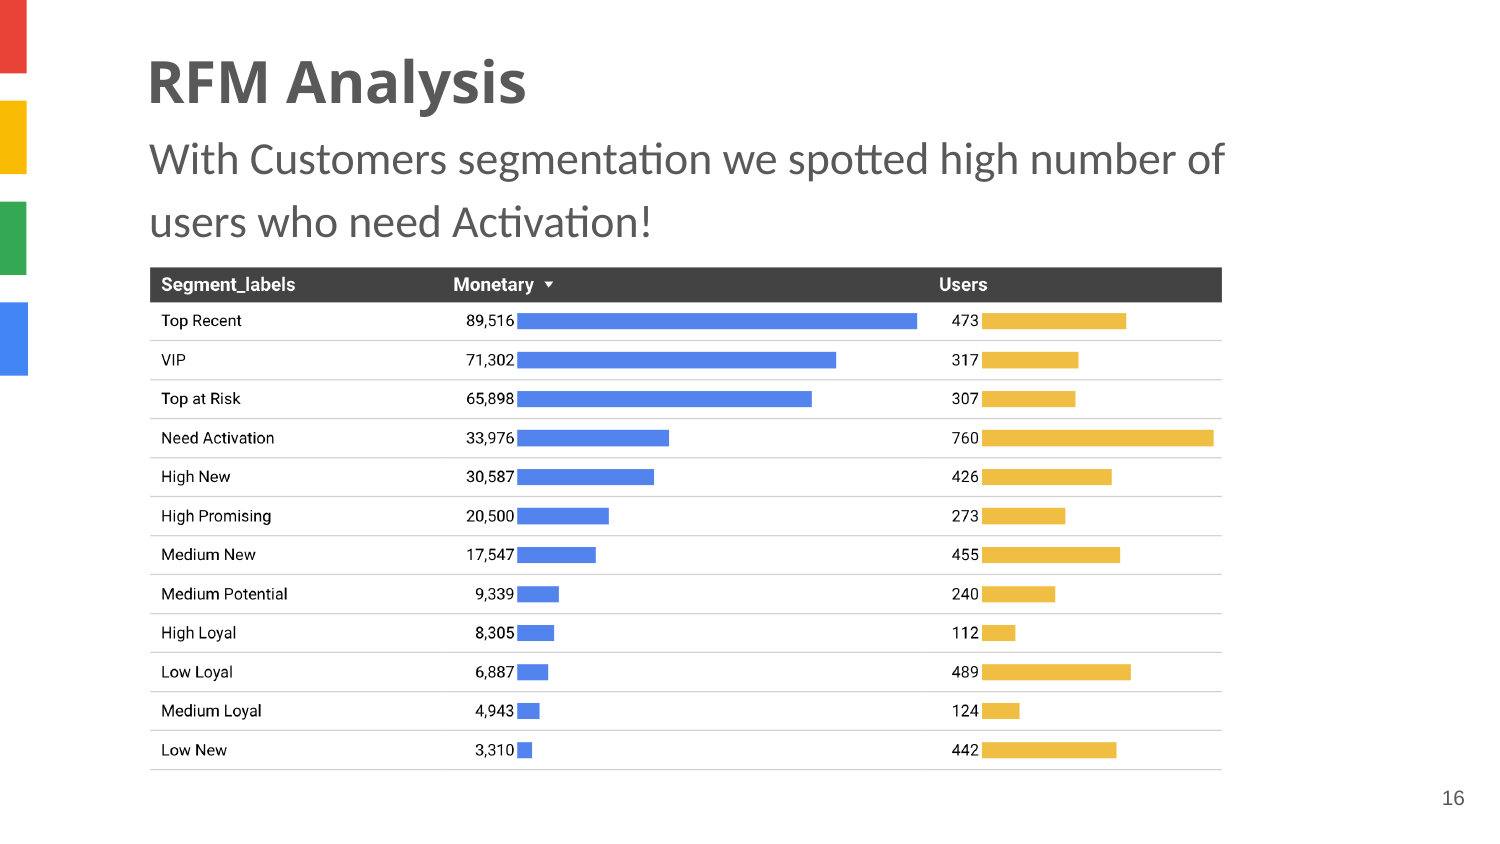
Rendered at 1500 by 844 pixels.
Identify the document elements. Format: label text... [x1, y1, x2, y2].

picture [140, 258, 1230, 778]
slide_number 16 [1389, 764, 1480, 830]
text_box With Customers segmentation we spotted high number of users who need Activation! [134, 105, 1308, 262]
title RFM Analysis [131, 46, 586, 130]
